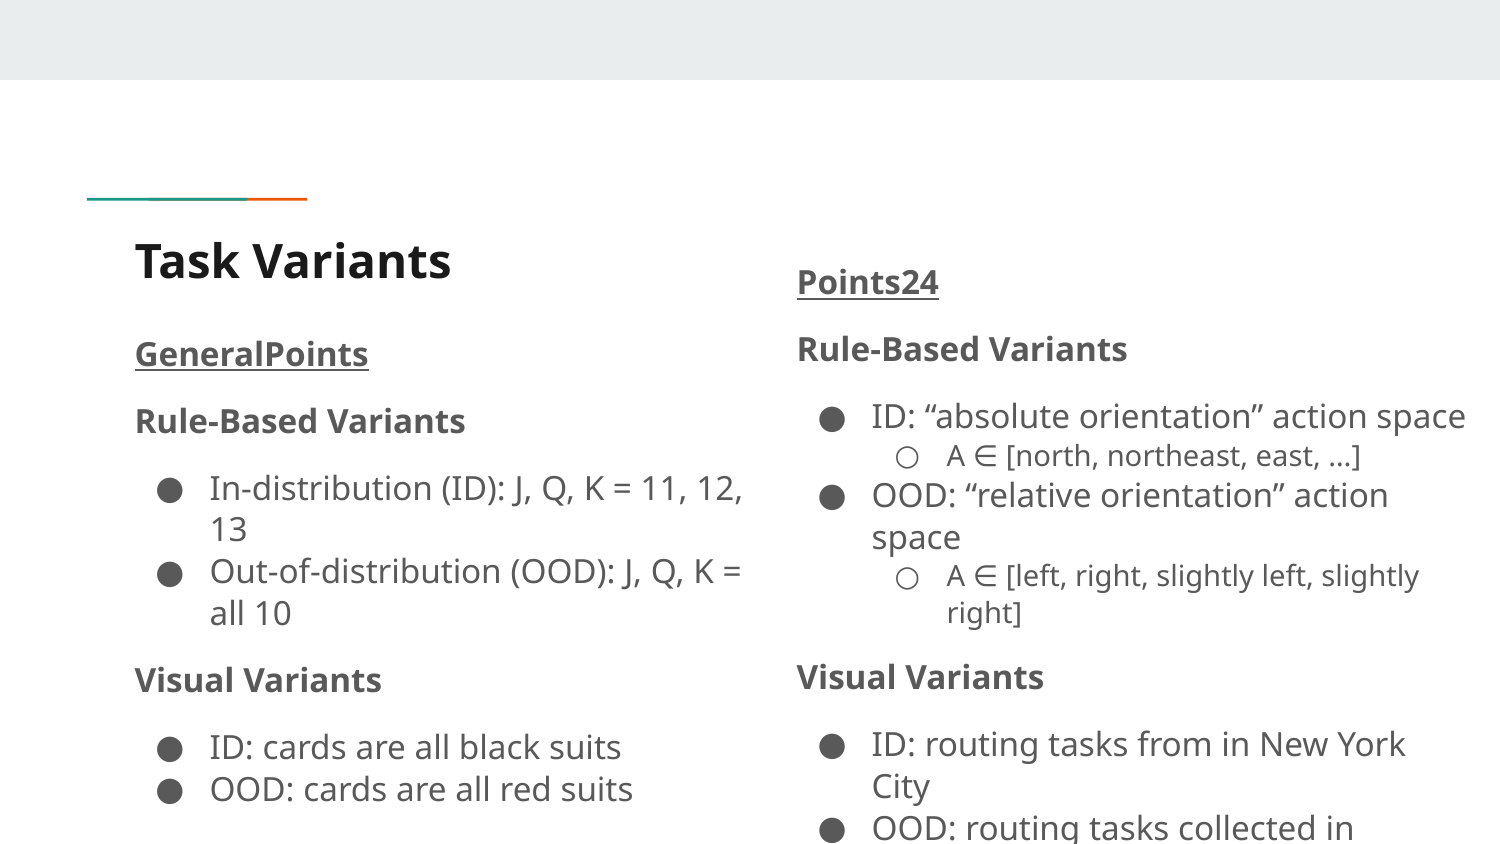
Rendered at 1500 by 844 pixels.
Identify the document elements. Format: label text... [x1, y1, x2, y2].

list GeneralPoints Rule-Based Variants In-distribution (ID): J, Q, K = 11, 12, 13 Out-of-distribution (OOD): J, Q, K = all 10 Visual Variants ID: cards are all black suits OOD: cards are all red suits [119, 316, 781, 687]
list Points24 Rule-Based Variants ID: “absolute orientation” action space A ∈ [north, northeast, east, …] OOD: “relative orientation” action space A ∈ [left, right, slightly left, slightly right] Visual Variants ID: routing tasks from in New York City OOD: routing tasks collected in various cities around the world [781, 244, 1489, 759]
title Task Variants [119, 216, 1381, 305]
